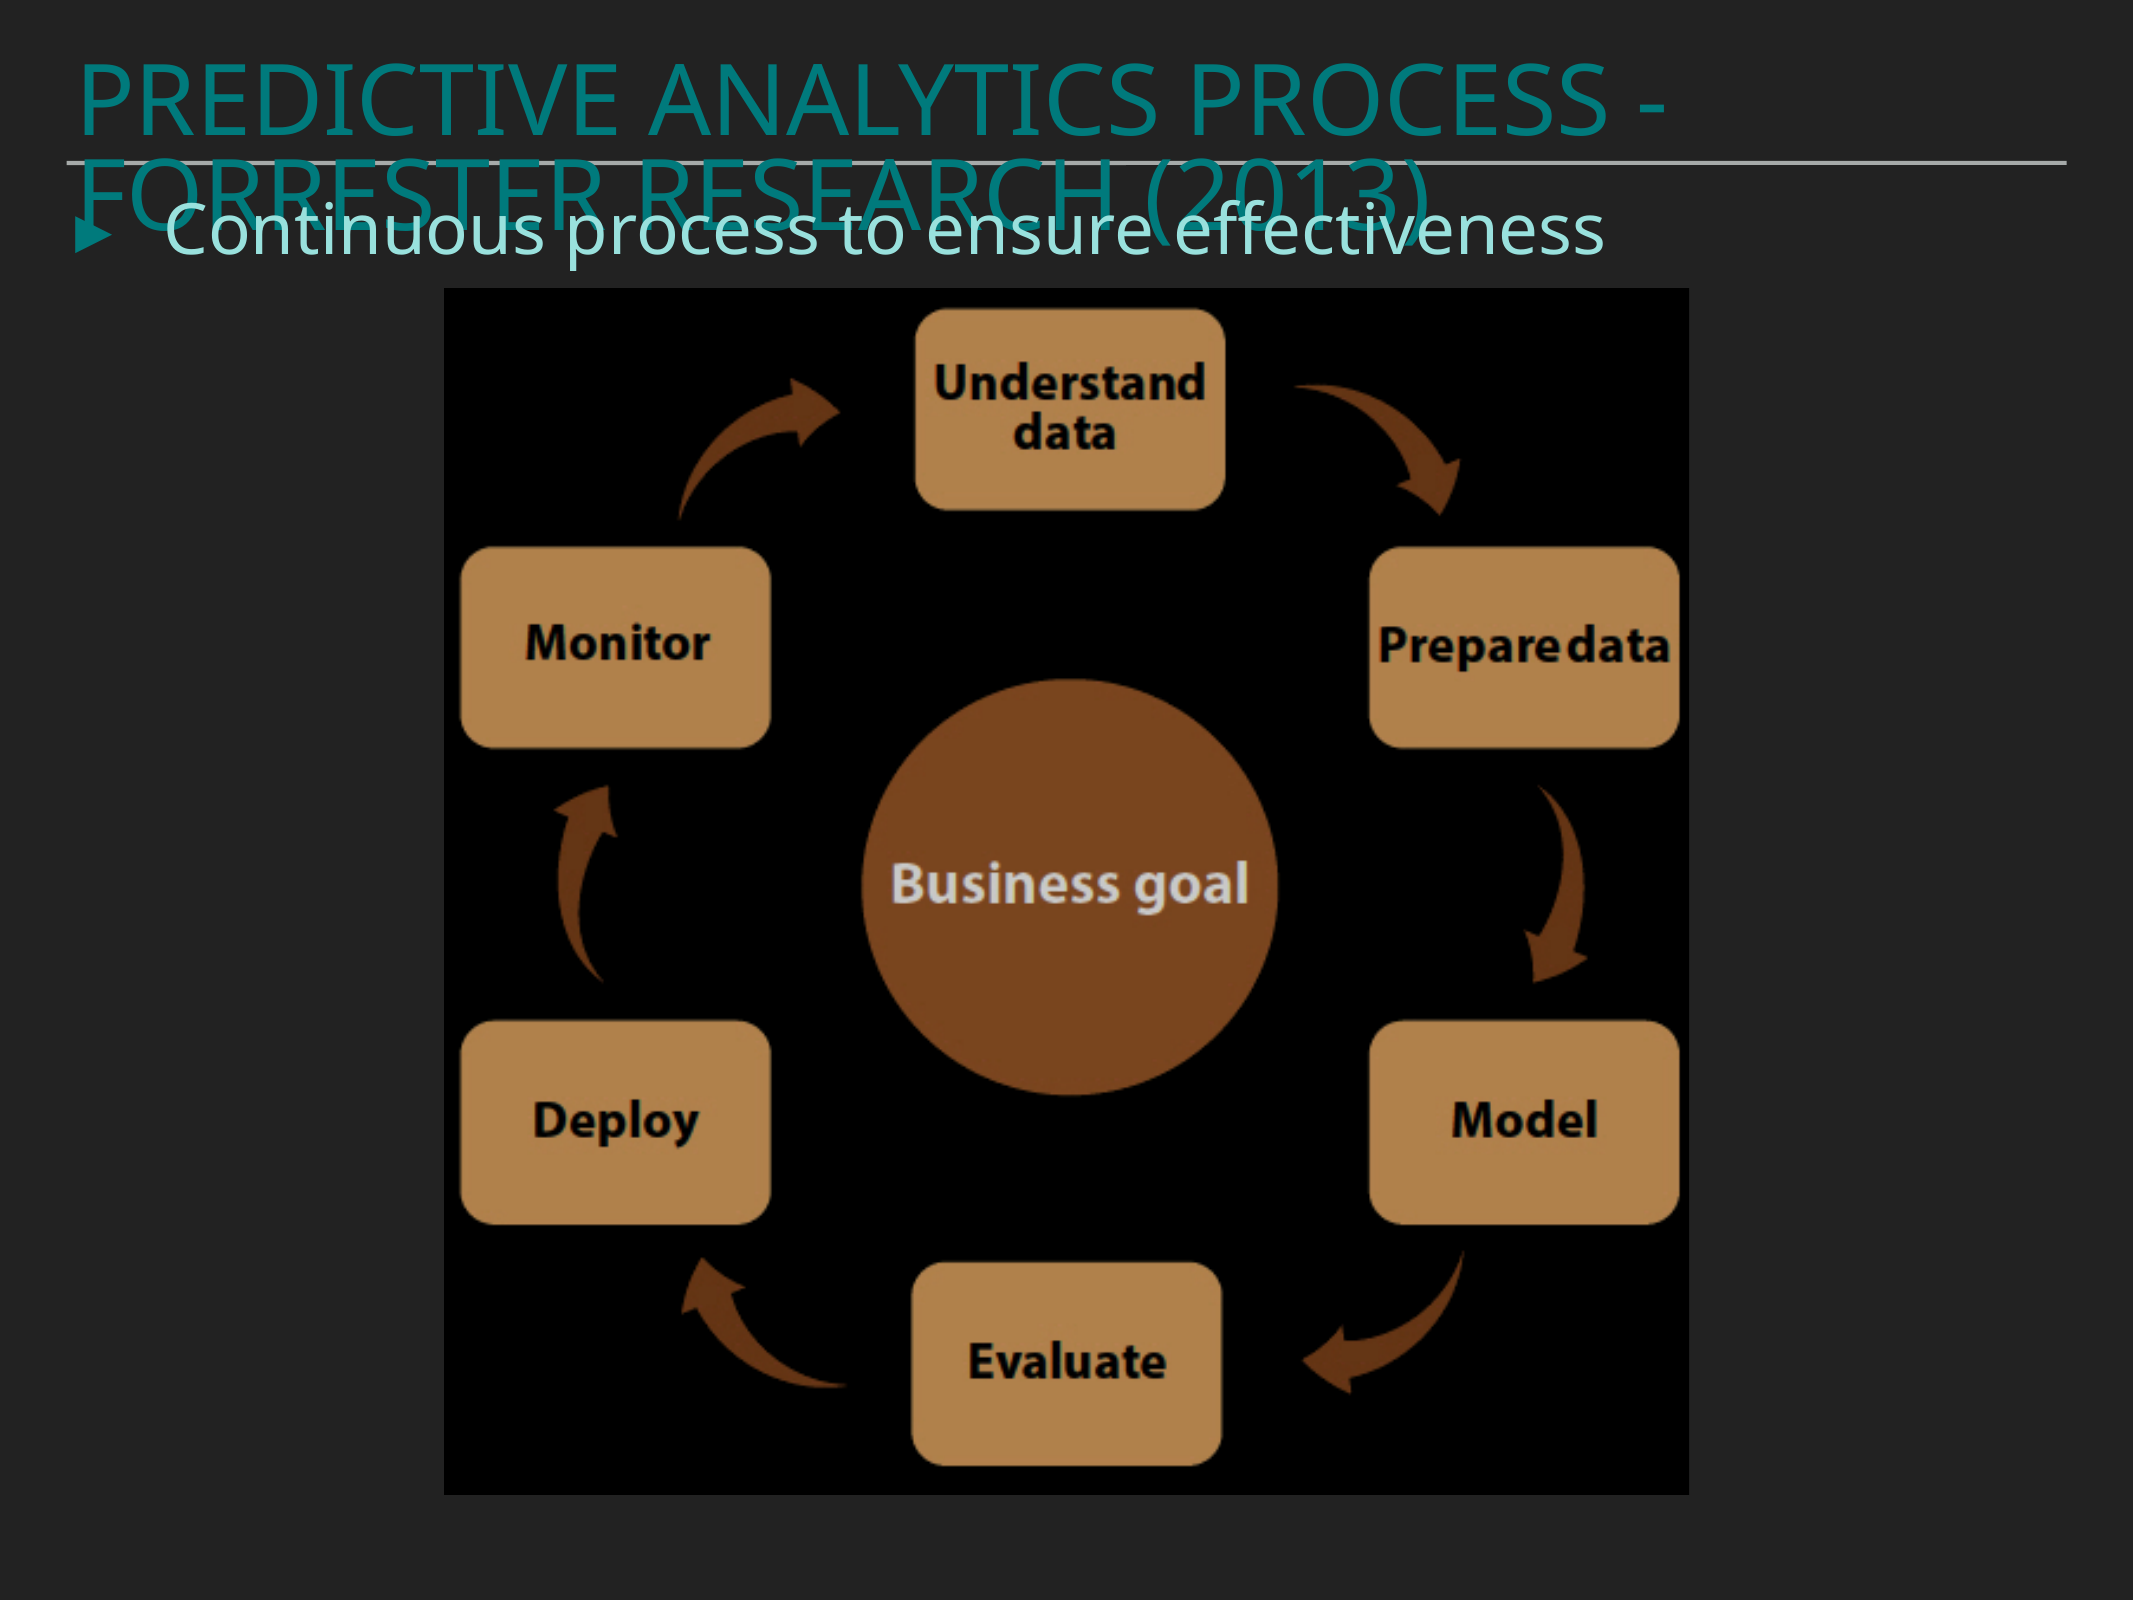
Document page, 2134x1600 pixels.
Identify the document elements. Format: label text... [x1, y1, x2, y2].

title Predictive Analytics Process - Forrester Research (2013) [66, 50, 2068, 171]
picture [443, 287, 1690, 1496]
list Continuous process to ensure effectiveness [66, 174, 1630, 1178]
